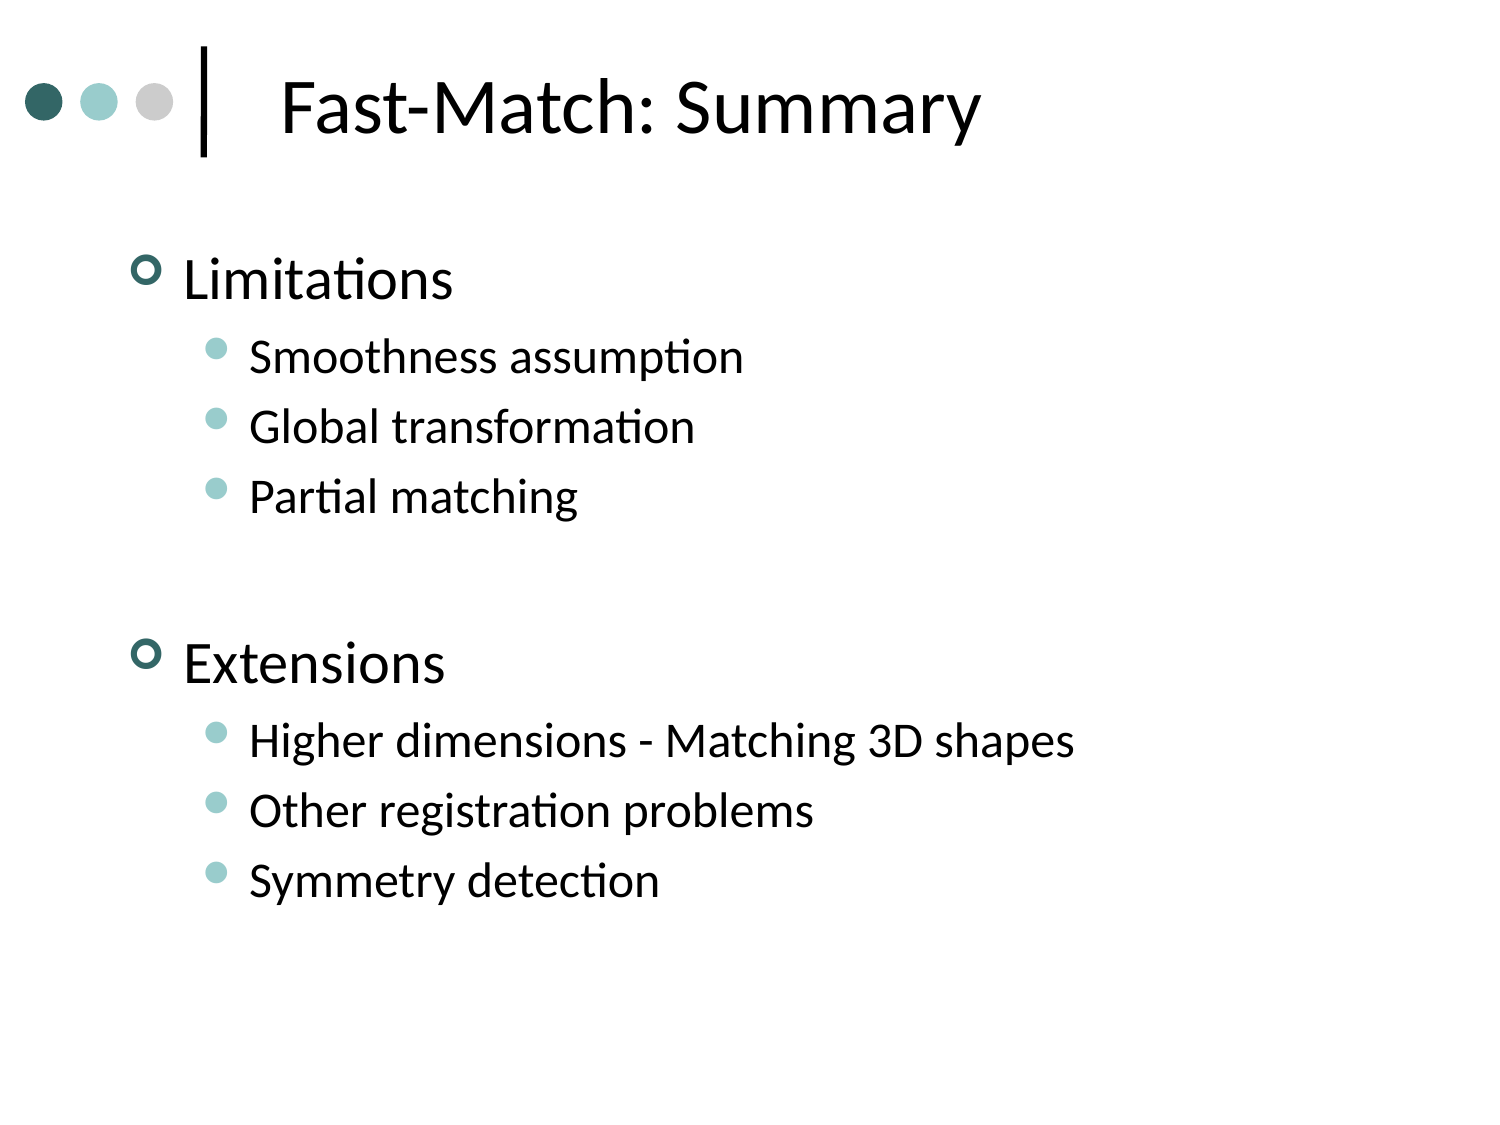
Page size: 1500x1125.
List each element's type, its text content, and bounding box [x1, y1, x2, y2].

title Fast-Match: Summary [265, 30, 1401, 173]
list Limitations Smoothness assumption Global transformation Partial matching Extensions Higher dimensions - Matching 3D shapes Other registration problems Symmetry detection [111, 231, 1377, 1048]
